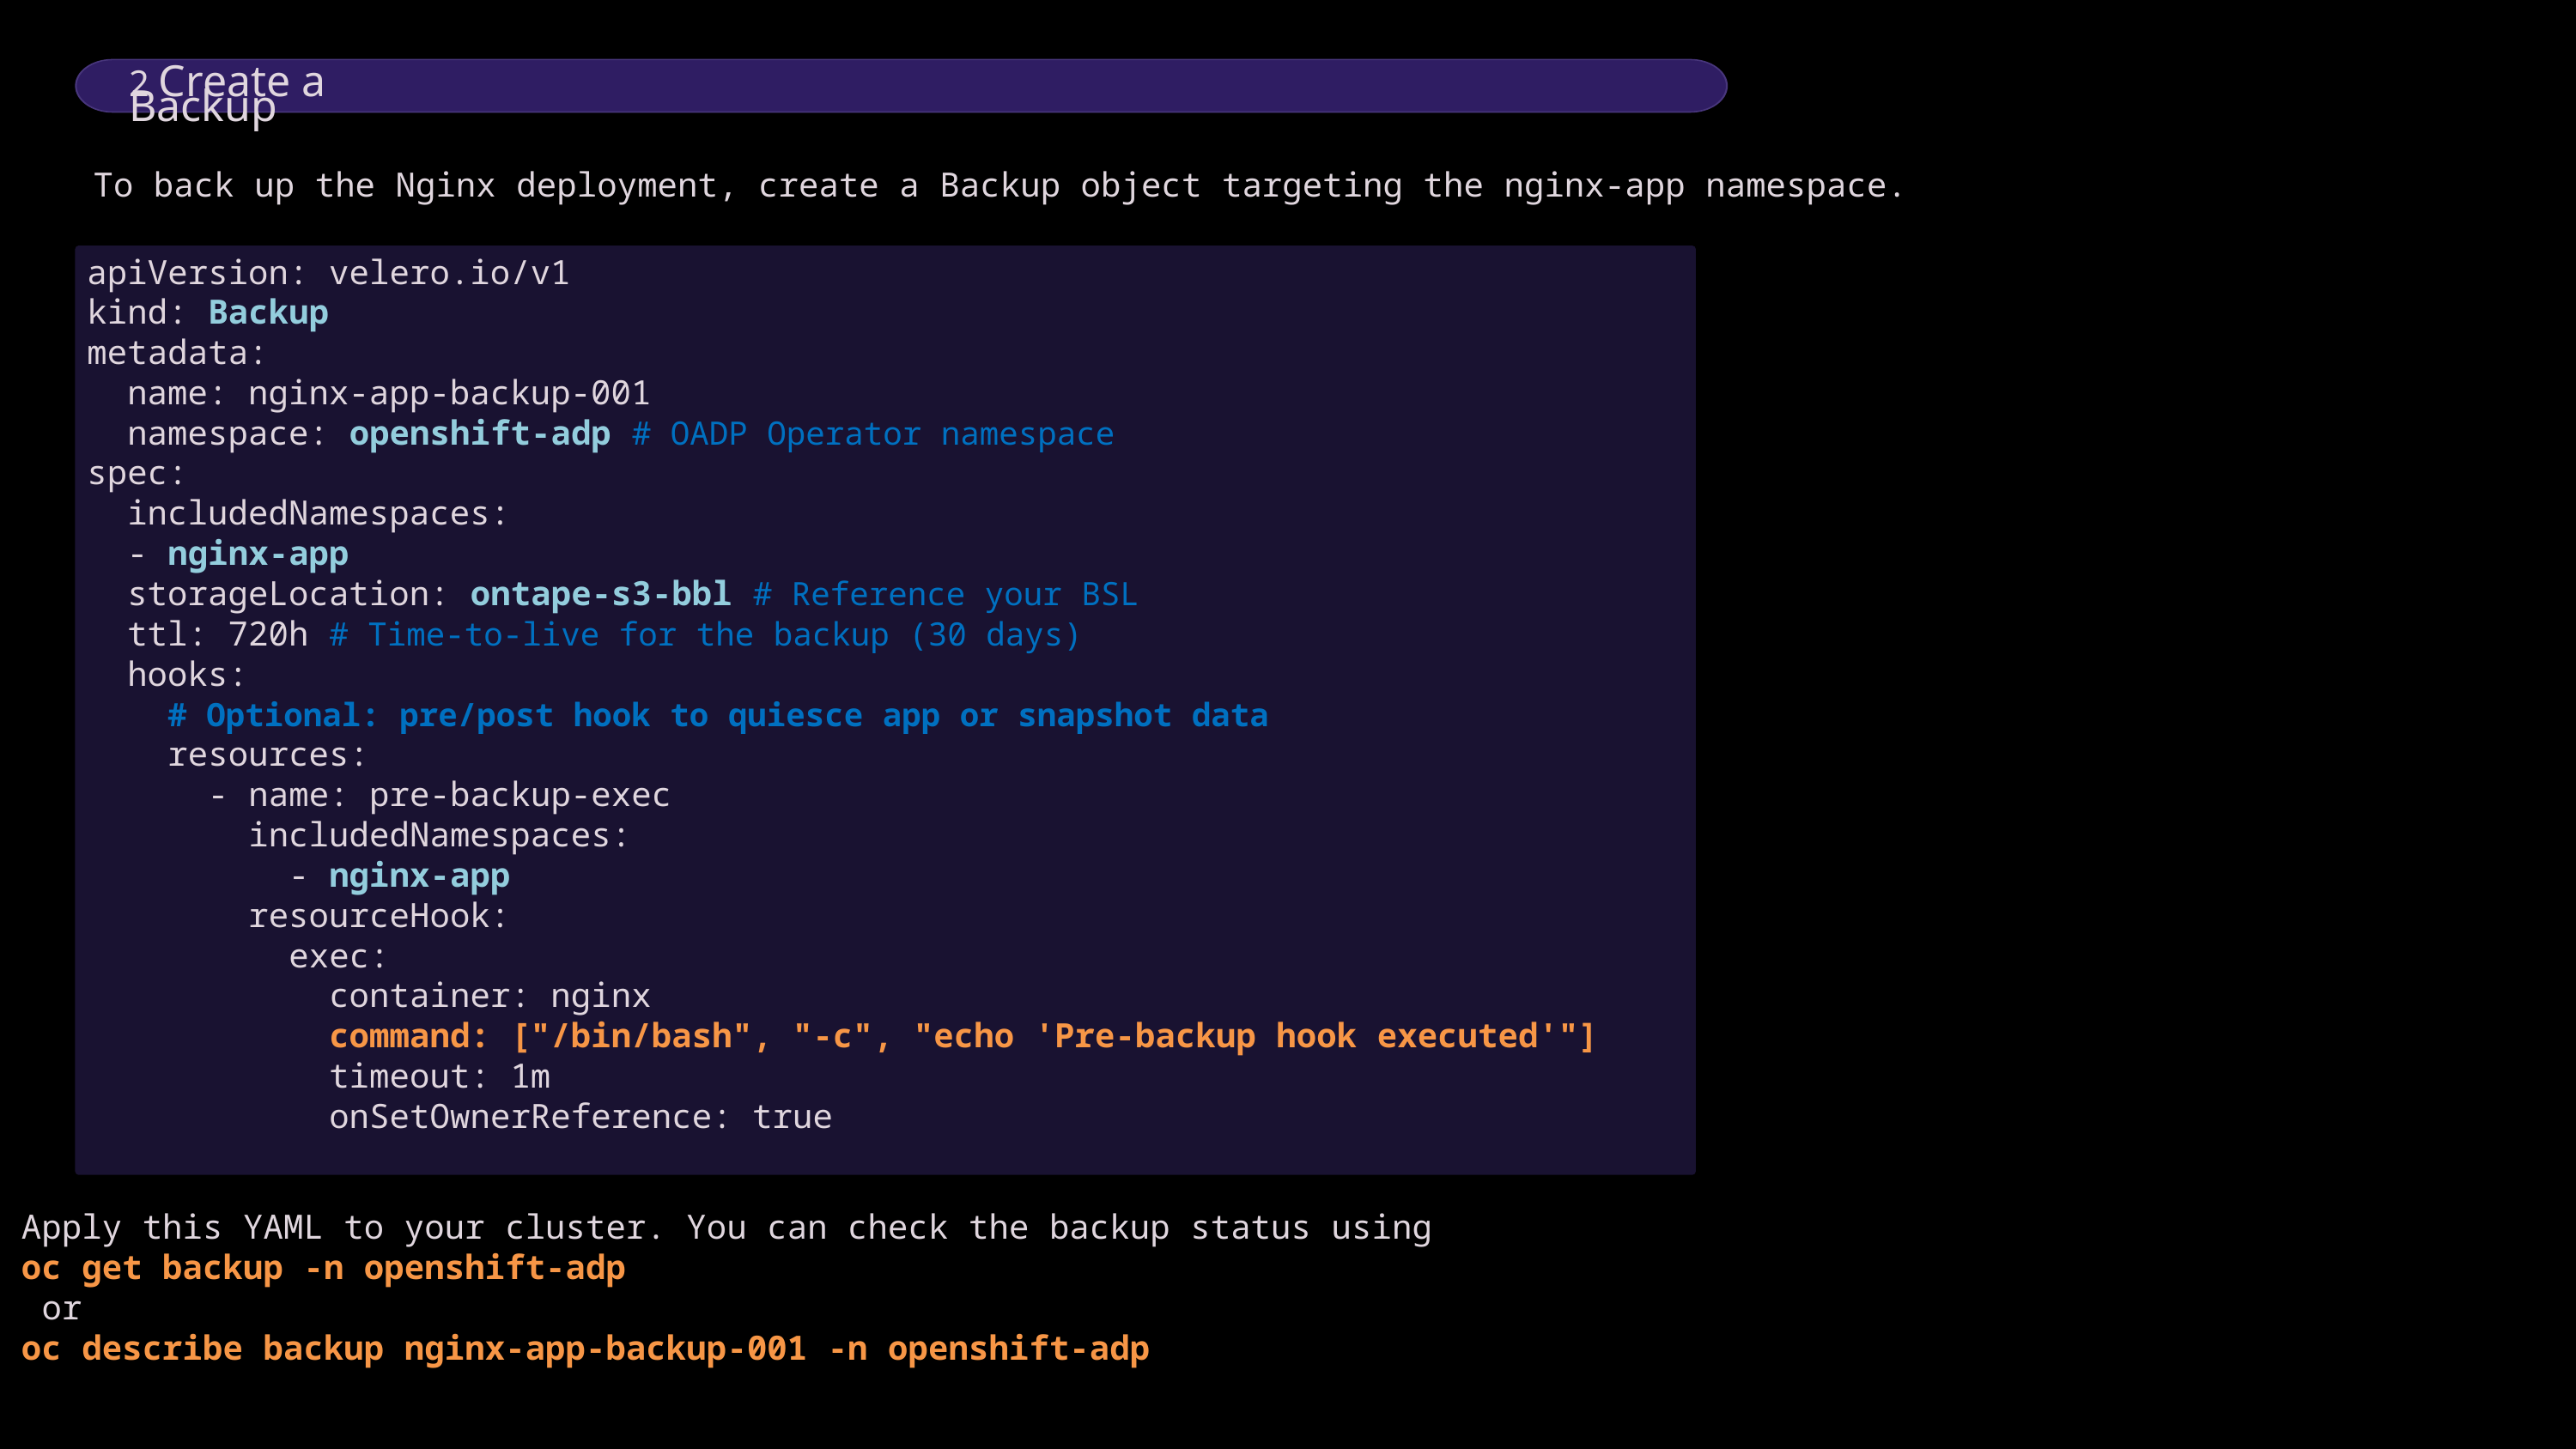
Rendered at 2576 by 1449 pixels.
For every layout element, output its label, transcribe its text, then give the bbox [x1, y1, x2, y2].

text_box To back up the Nginx deployment, create a Backup object targeting the nginx-app namespace. [93, 163, 2050, 204]
text_box Apply this YAML to your cluster. You can check the backup status using oc get backup -n openshift-adp or oc describe backup nginx-app-backup-001 -n openshift-adp [21, 1205, 2512, 1367]
text_box 2 Create a Backup [129, 123, 483, 130]
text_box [75, 58, 1728, 113]
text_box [75, 245, 1697, 1175]
